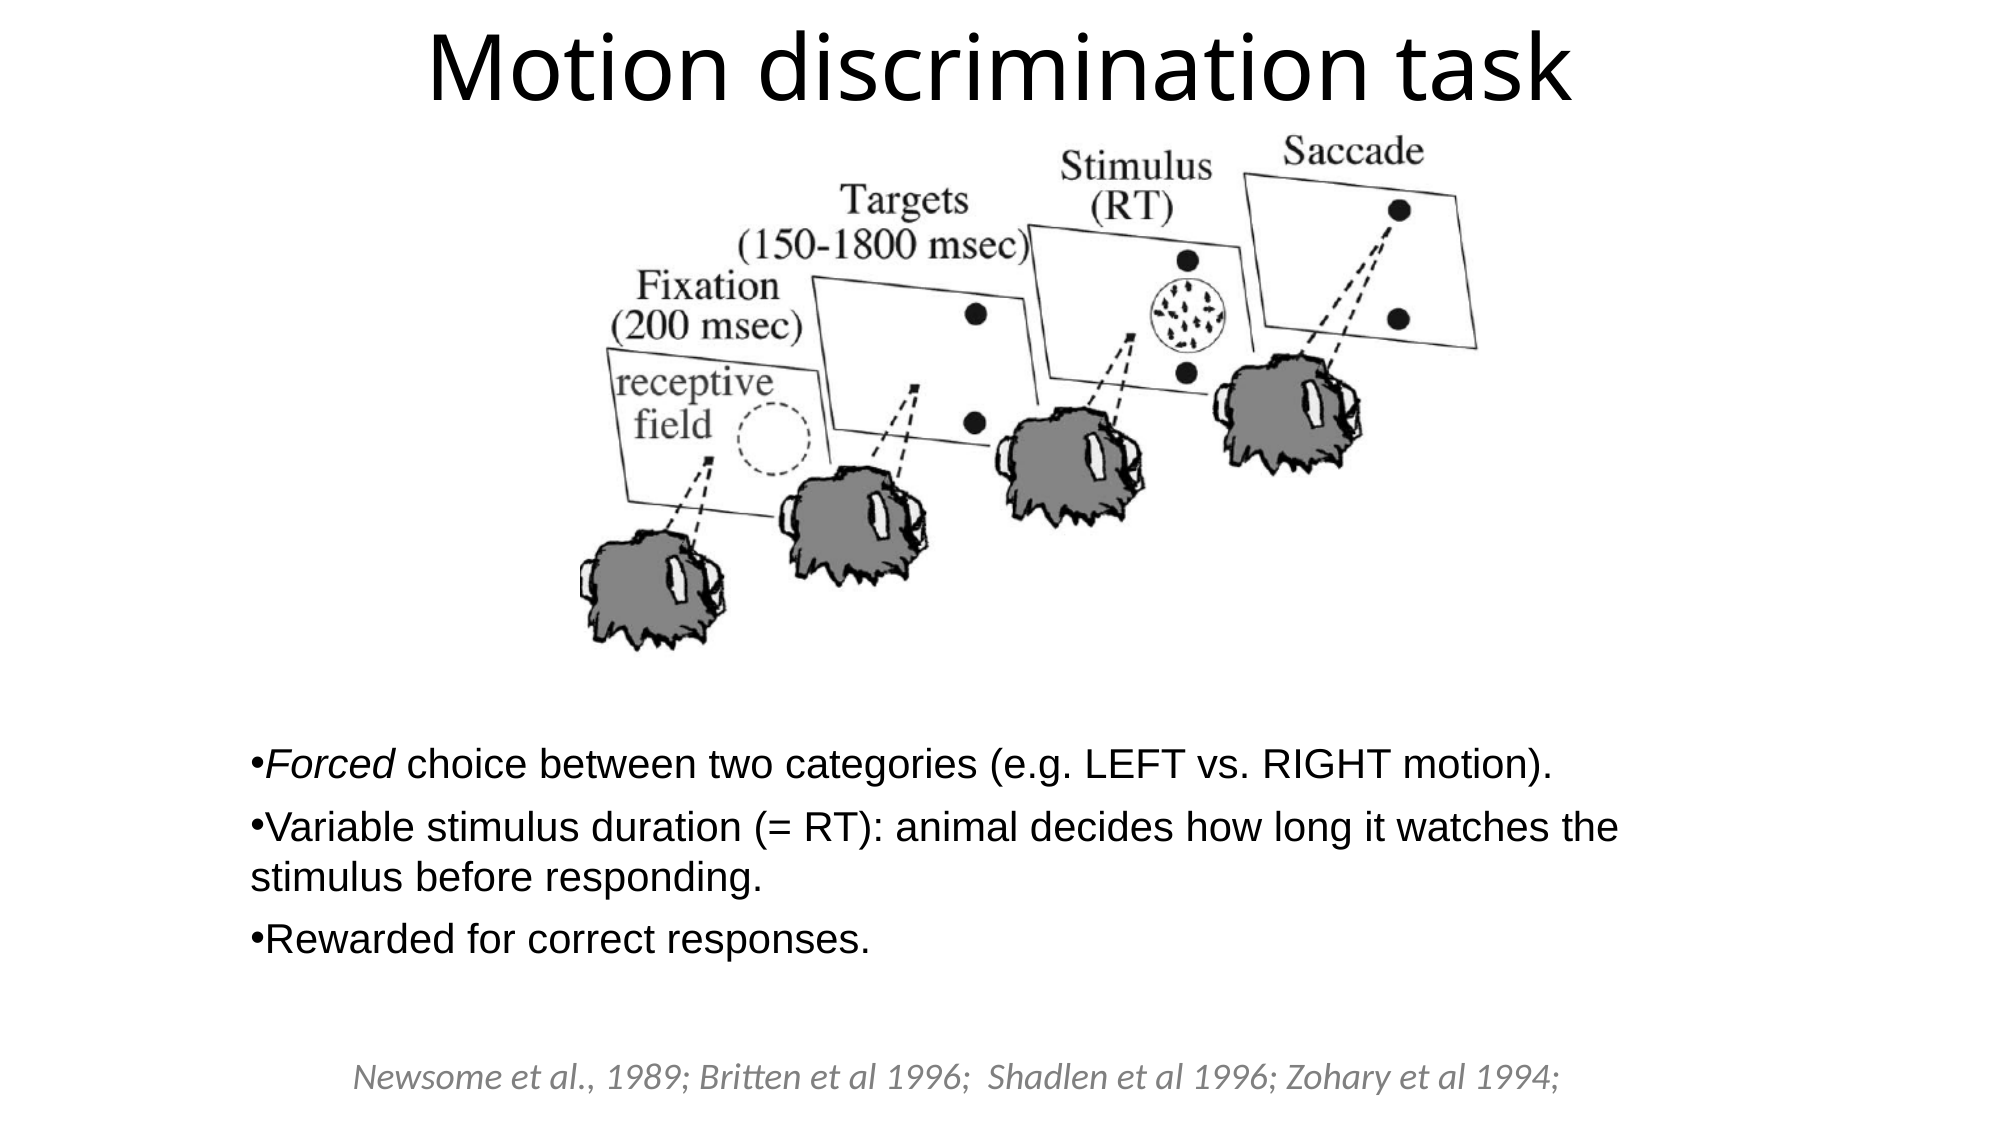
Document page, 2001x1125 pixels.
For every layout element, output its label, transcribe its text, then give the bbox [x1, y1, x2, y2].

picture [543, 130, 1480, 659]
text_box Newsome et al., 1989; Britten et al 1996; Shadlen et al 1996; Zohary et al 1994; [337, 1044, 1577, 1105]
title Motion discrimination task [293, 0, 1707, 143]
text_box Forced choice between two categories (e.g. LEFT vs. RIGHT motion). Variable stimulus duration (= RT): animal decides how long it watches the stimulus before responding. Rewarded for correct responses. [235, 729, 1760, 970]
